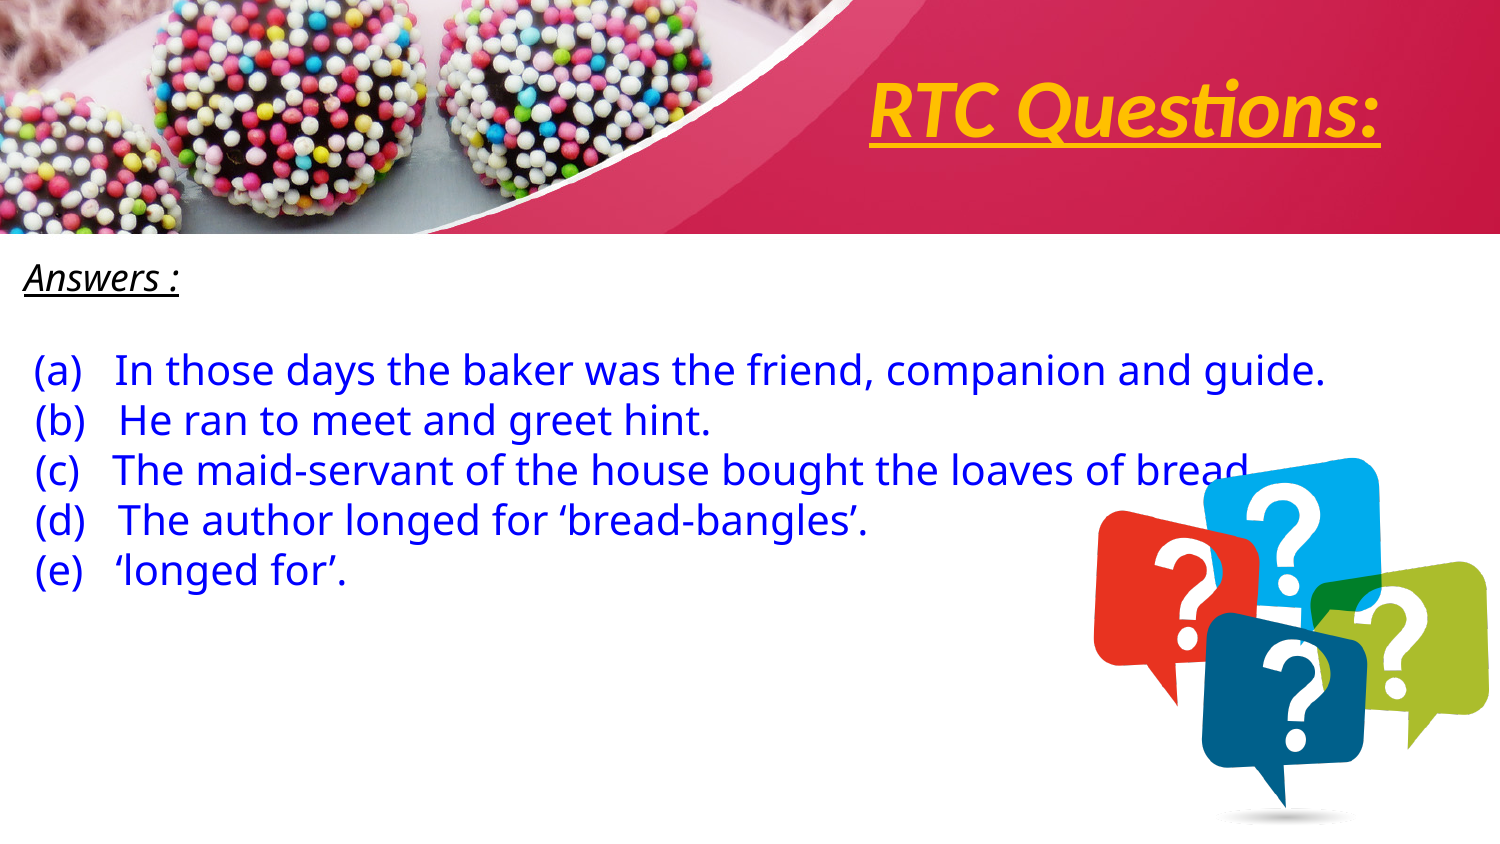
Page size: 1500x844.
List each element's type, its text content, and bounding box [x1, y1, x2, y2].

text_box Answers : (a) In those days the baker was the friend, companion and guide. (b) He ran to meet and greet hint. (c) The maid-servant of the house bought the loaves of bread. (d) The author longed for ‘bread-bangles’. (e) ‘longed for’. [9, 246, 1463, 697]
title RTC Questions: [825, 33, 1425, 175]
picture [0, 0, 1500, 844]
